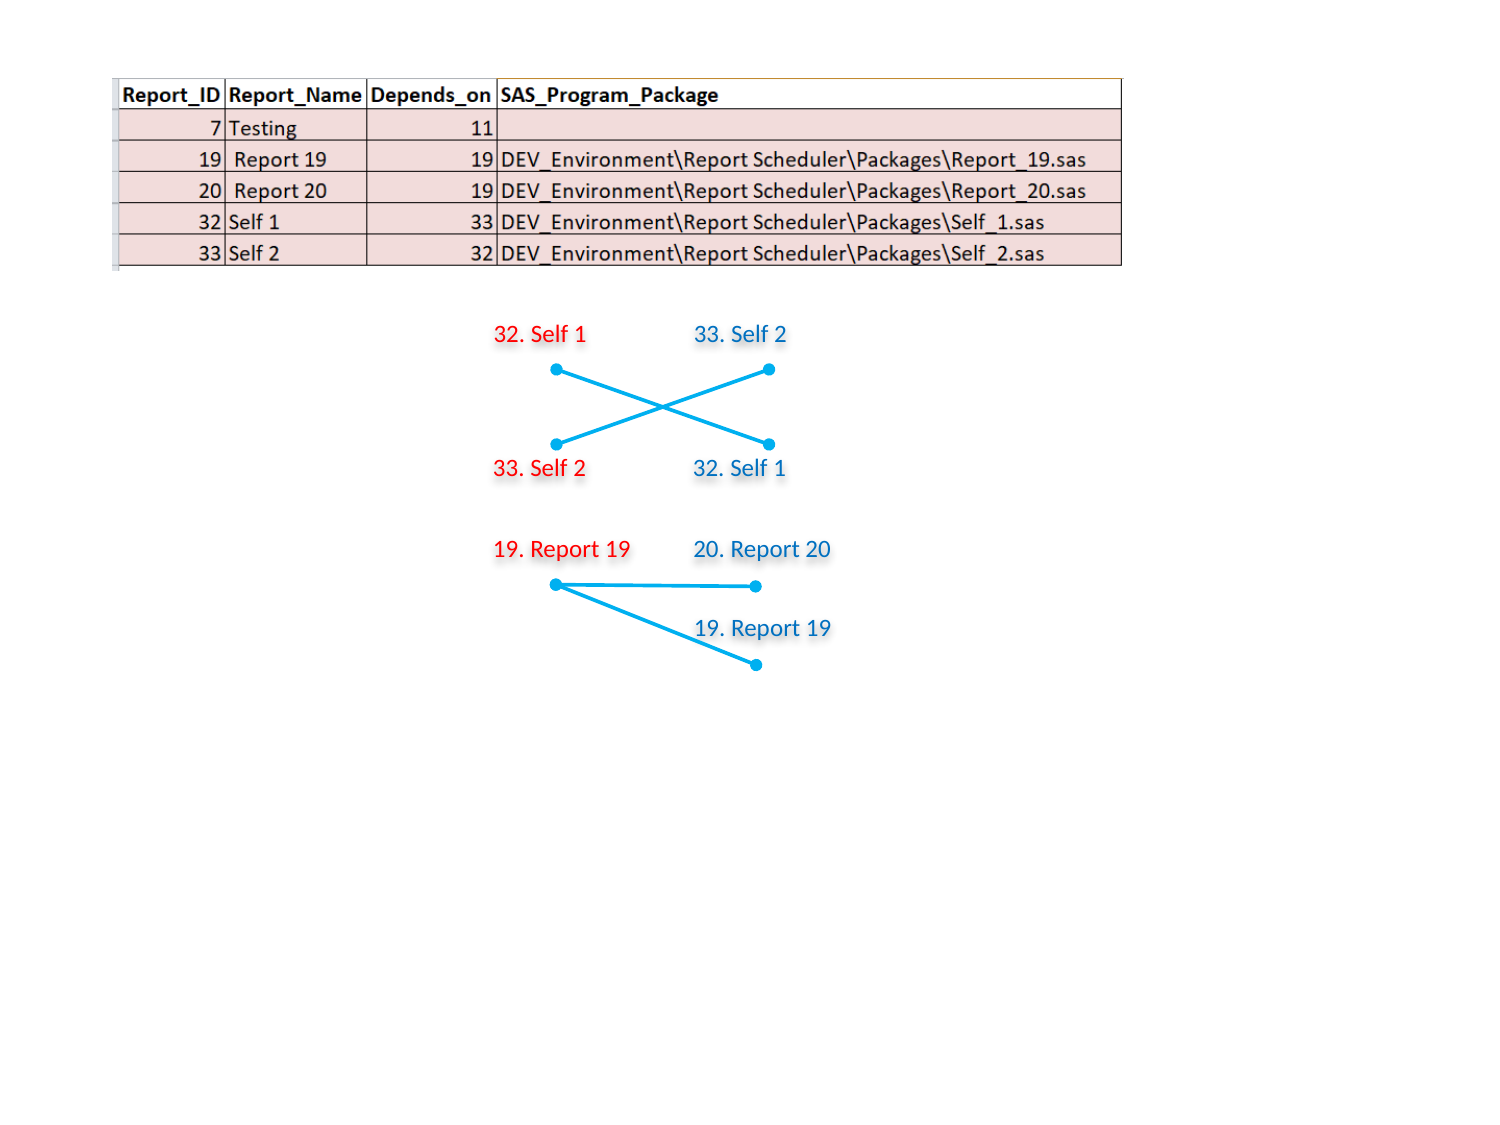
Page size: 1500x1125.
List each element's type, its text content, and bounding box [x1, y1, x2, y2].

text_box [556, 369, 770, 445]
text_box 19. Report 19 [478, 525, 678, 571]
text_box 20. Report 20 [678, 525, 892, 571]
text_box 19. Report 19 [760, 604, 892, 649]
text_box 33. Self 2 [478, 444, 691, 490]
text_box 32. Self 1 [478, 310, 679, 356]
text_box 33. Self 2 [679, 310, 892, 356]
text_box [555, 584, 757, 666]
picture [111, 77, 1124, 272]
text_box 32. Self 1 [698, 444, 891, 490]
